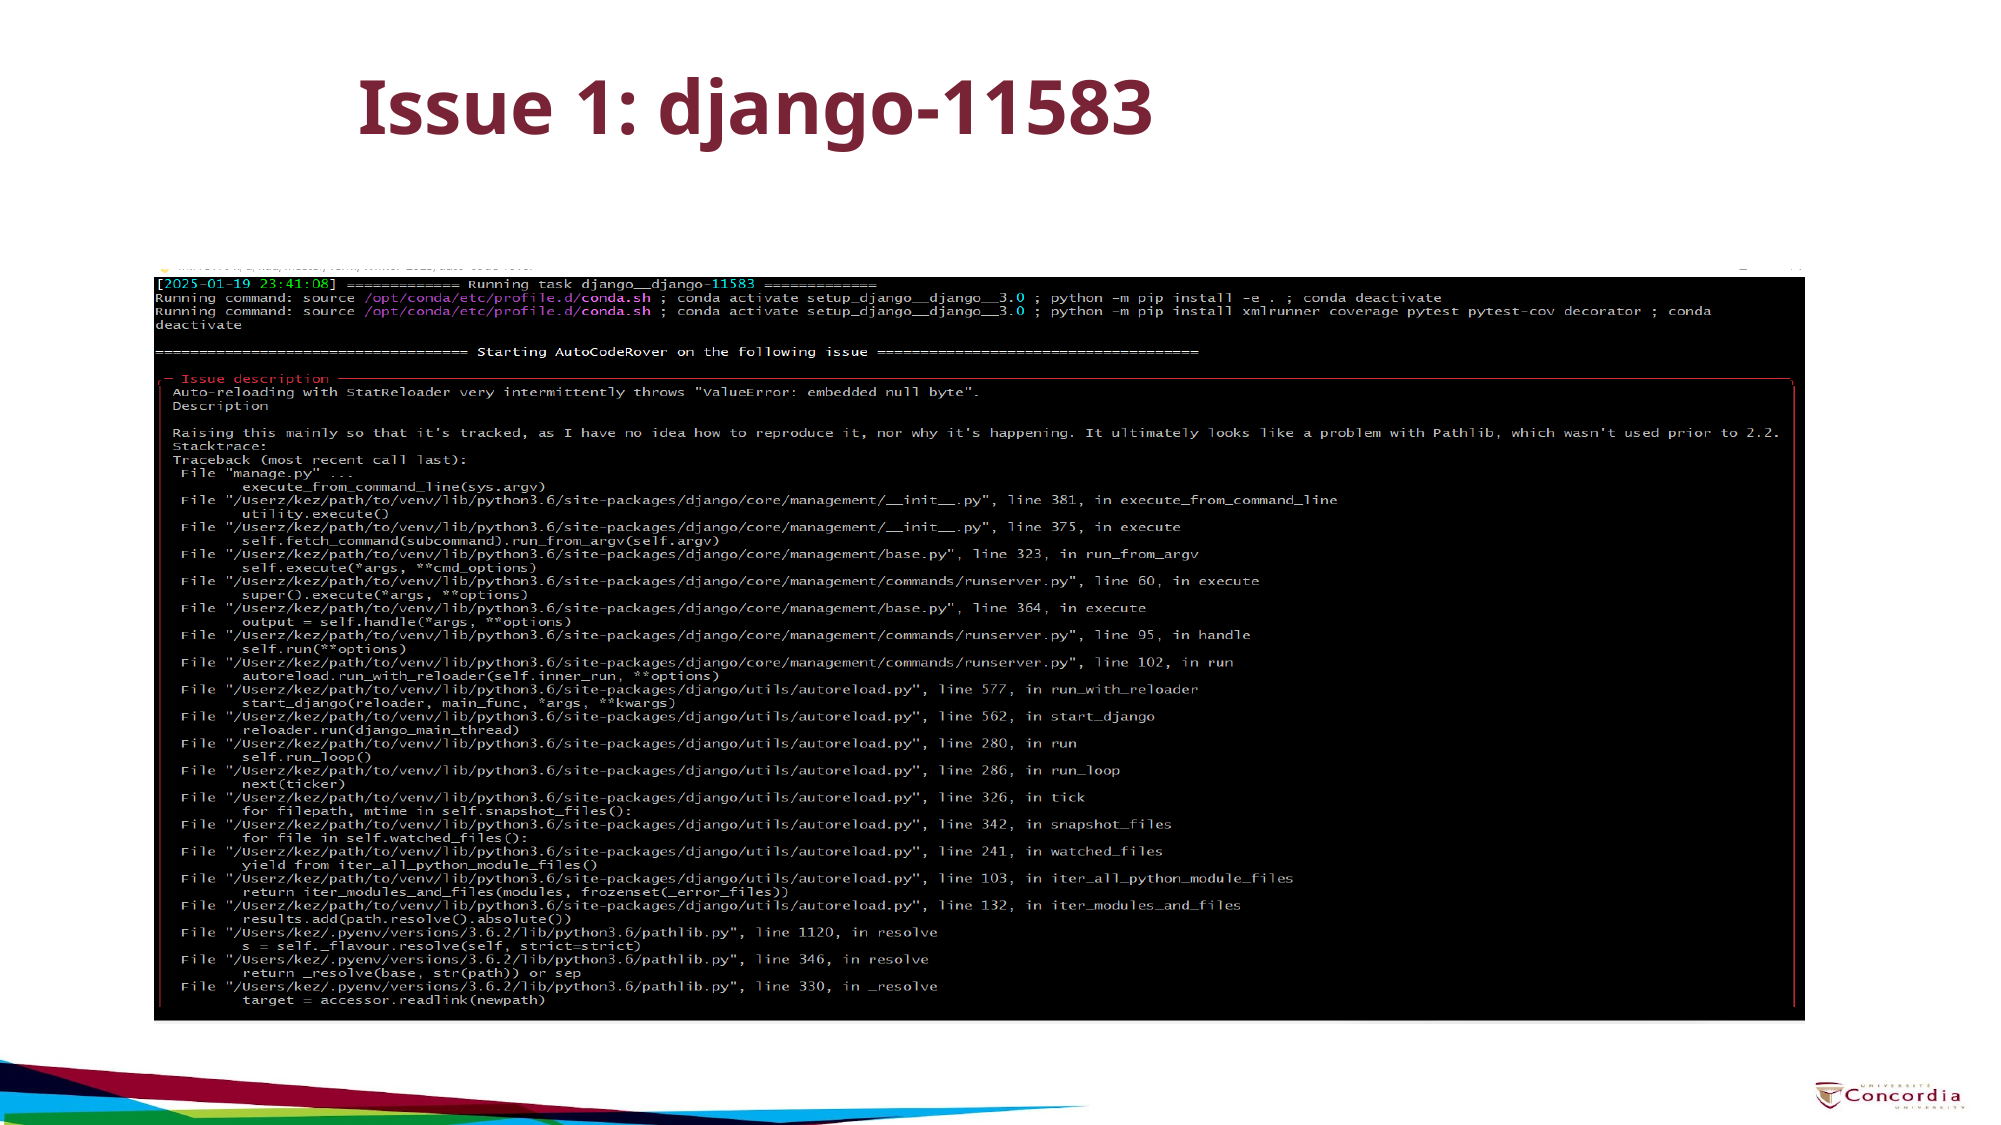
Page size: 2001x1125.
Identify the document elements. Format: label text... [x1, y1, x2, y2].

title Issue 1: django-11583 [341, 62, 1777, 250]
picture [0, 0, 2001, 1125]
